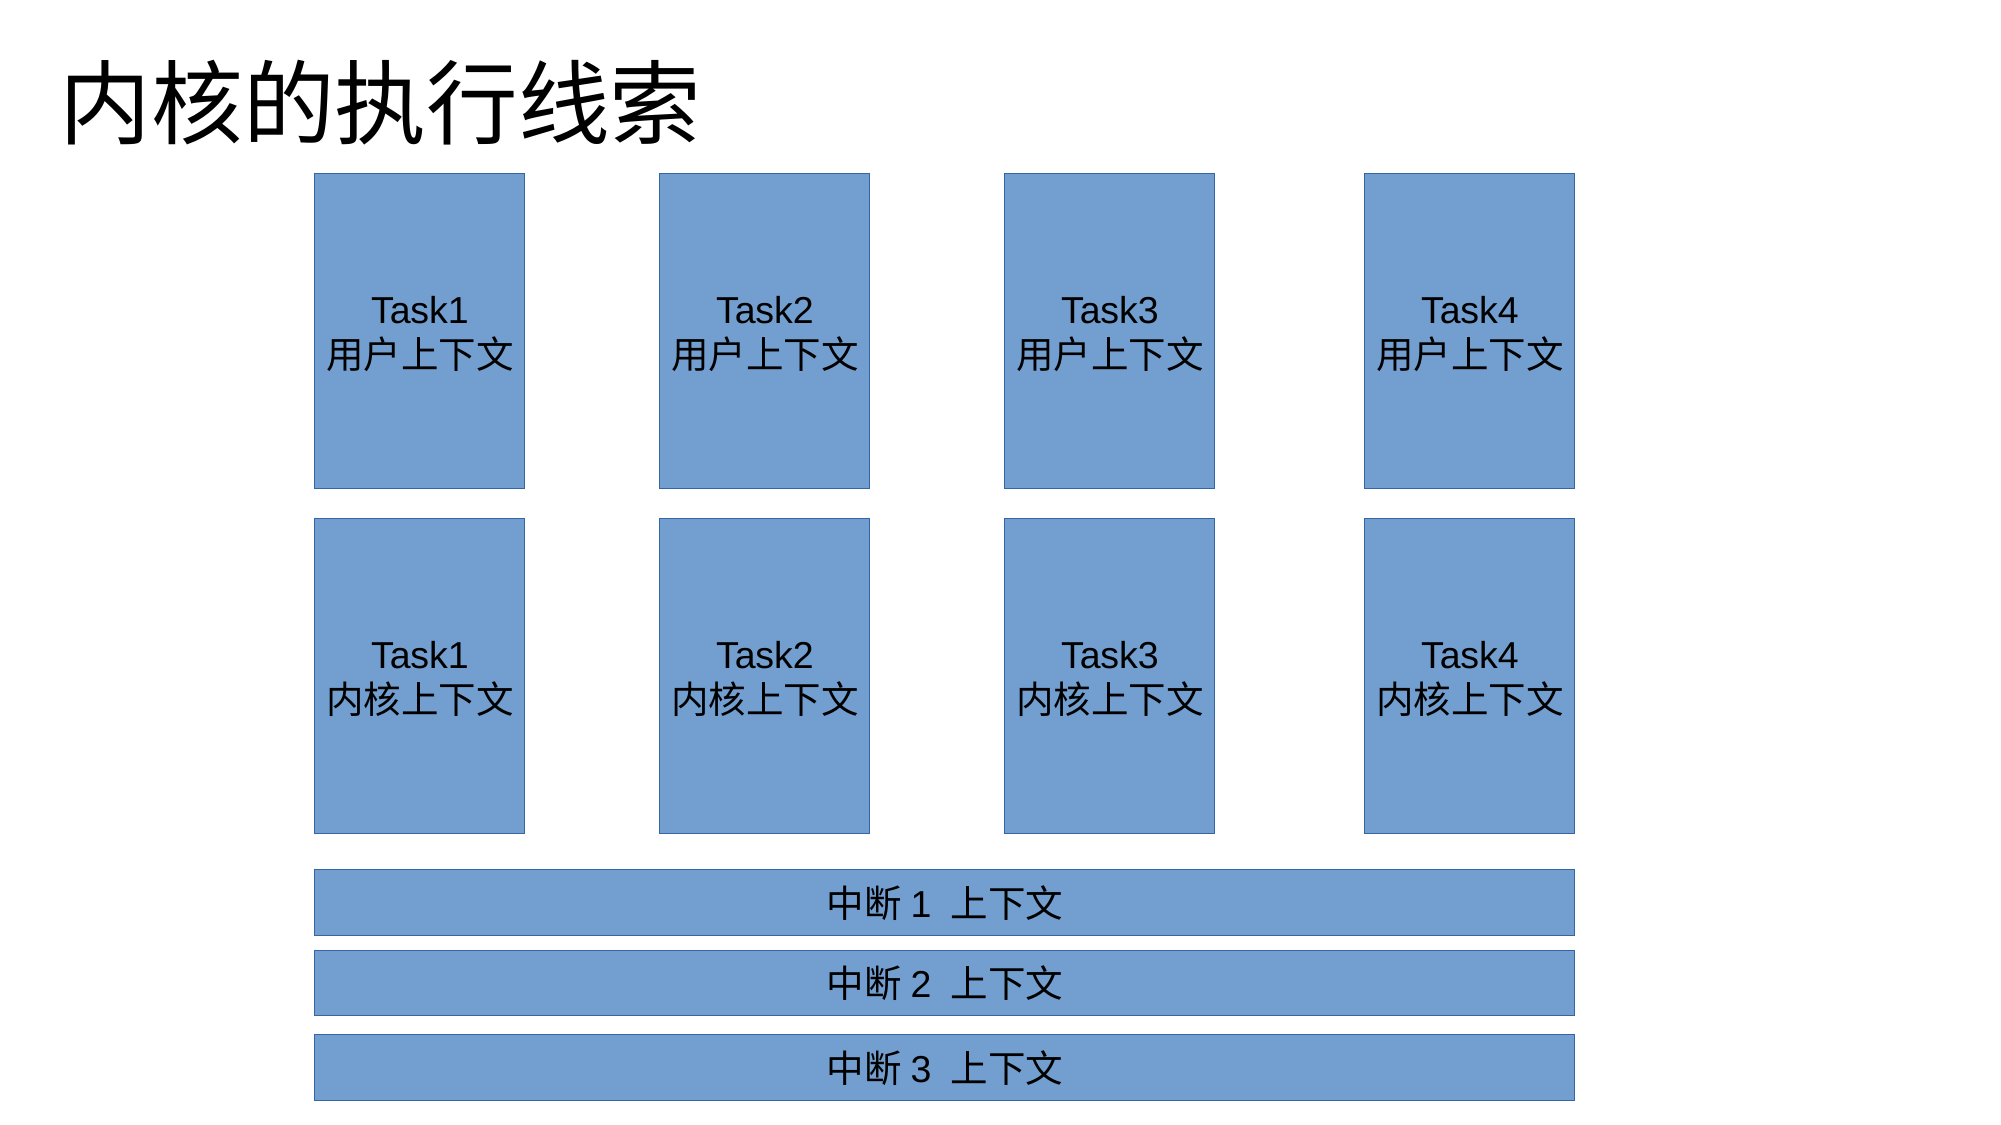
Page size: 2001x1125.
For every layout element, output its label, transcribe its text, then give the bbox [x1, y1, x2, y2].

text_box Task4 用户上下文 [1364, 216, 1575, 489]
text_box Task3 用户上下文 [1004, 216, 1215, 489]
text_box Task3 内核上下文 [1004, 518, 1215, 834]
text_box Task2 用户上下文 [659, 216, 870, 489]
text_box Task1 用户上下文 [314, 216, 525, 489]
text_box Task2 内核上下文 [659, 518, 870, 834]
text_box 中断2 上下文 [314, 950, 1575, 1016]
text_box 内核的执行线索 [44, 0, 1769, 216]
text_box 中断1 上下文 [314, 869, 1575, 936]
text_box Task4 内核上下文 [1364, 518, 1575, 834]
text_box Task1 内核上下文 [314, 518, 525, 834]
text_box 中断3 上下文 [314, 1034, 1575, 1101]
